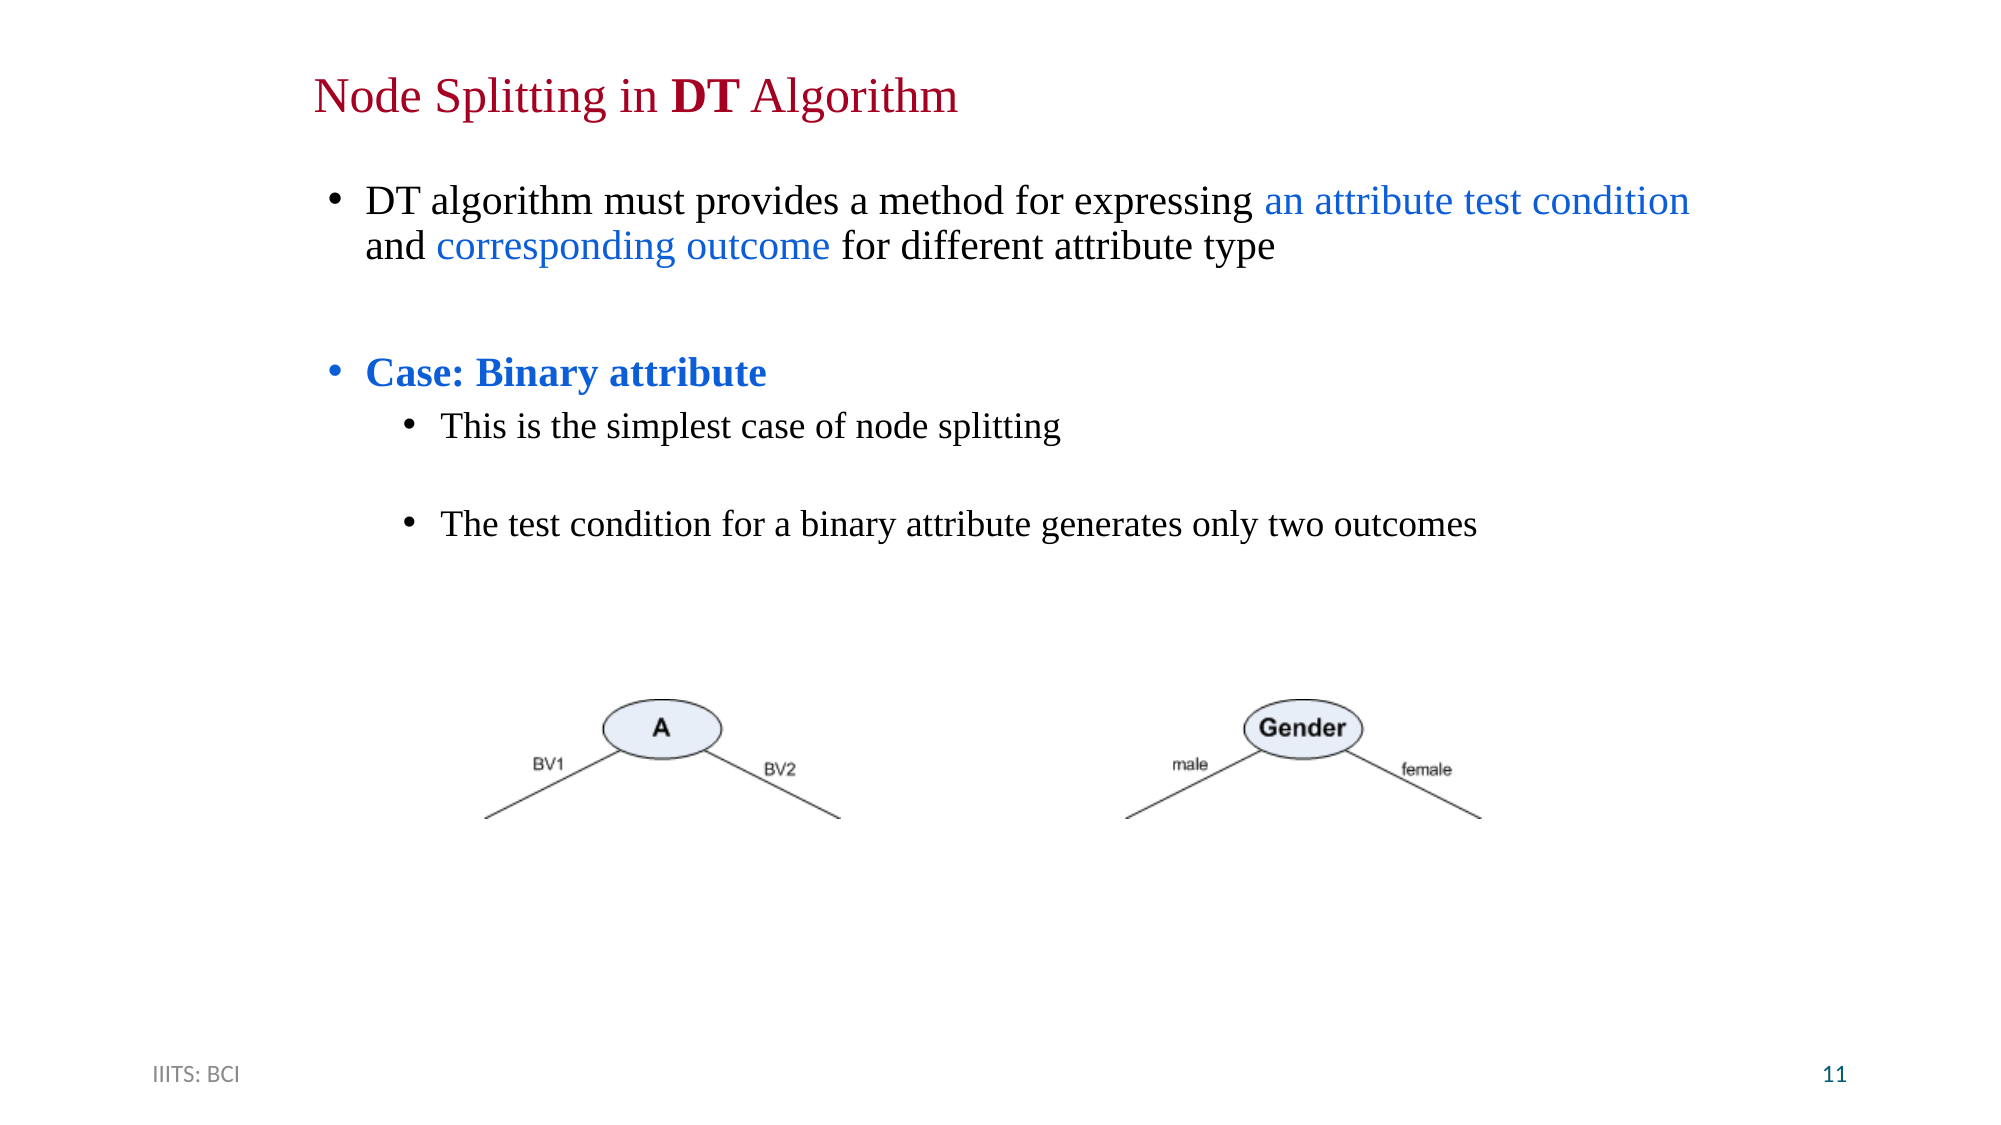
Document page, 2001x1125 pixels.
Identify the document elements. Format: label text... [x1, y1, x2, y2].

picture [1125, 699, 1482, 819]
slide_number IIITS: BCI [137, 1042, 588, 1103]
picture [484, 699, 841, 819]
title Node Splitting in DT Algorithm [298, 42, 1681, 150]
slide_number 11 [1412, 1042, 1863, 1103]
list DT algorithm must provides a method for expressing an attribute test condition and corresponding outcome for different attribute type Case: Binary attribute This is the simplest case of node splitting The test condition for a binary attribute generates only two outcomes [312, 171, 1708, 892]
